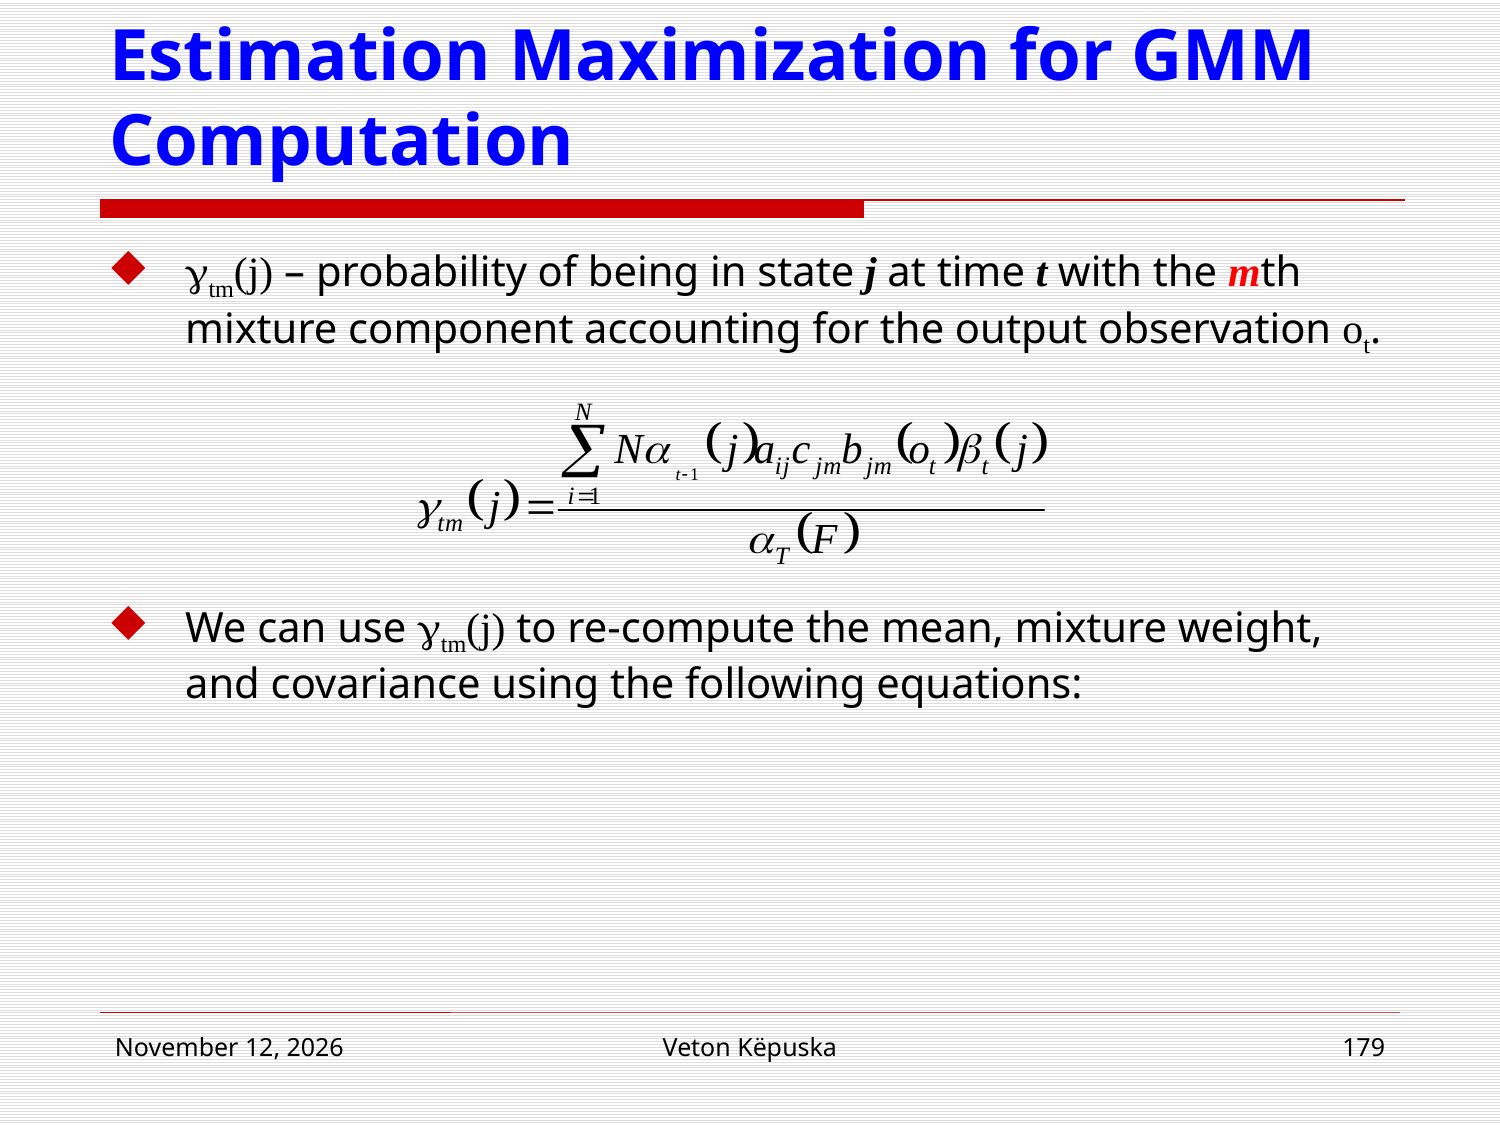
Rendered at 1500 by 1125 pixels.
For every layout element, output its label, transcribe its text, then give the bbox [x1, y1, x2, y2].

footer Veton Këpuska [512, 1024, 988, 1103]
list gtm(j) – probability of being in state j at time t with the mth mixture component accounting for the output observation ot. We can use gtm(j) to re-compute the mean, mixture weight, and covariance using the following equations: [92, 237, 1406, 988]
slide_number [99, 1024, 426, 1103]
title Estimation Maximization for GMM Computation [93, 49, 1407, 188]
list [409, 392, 1054, 575]
slide_number 179 [1074, 1024, 1401, 1103]
